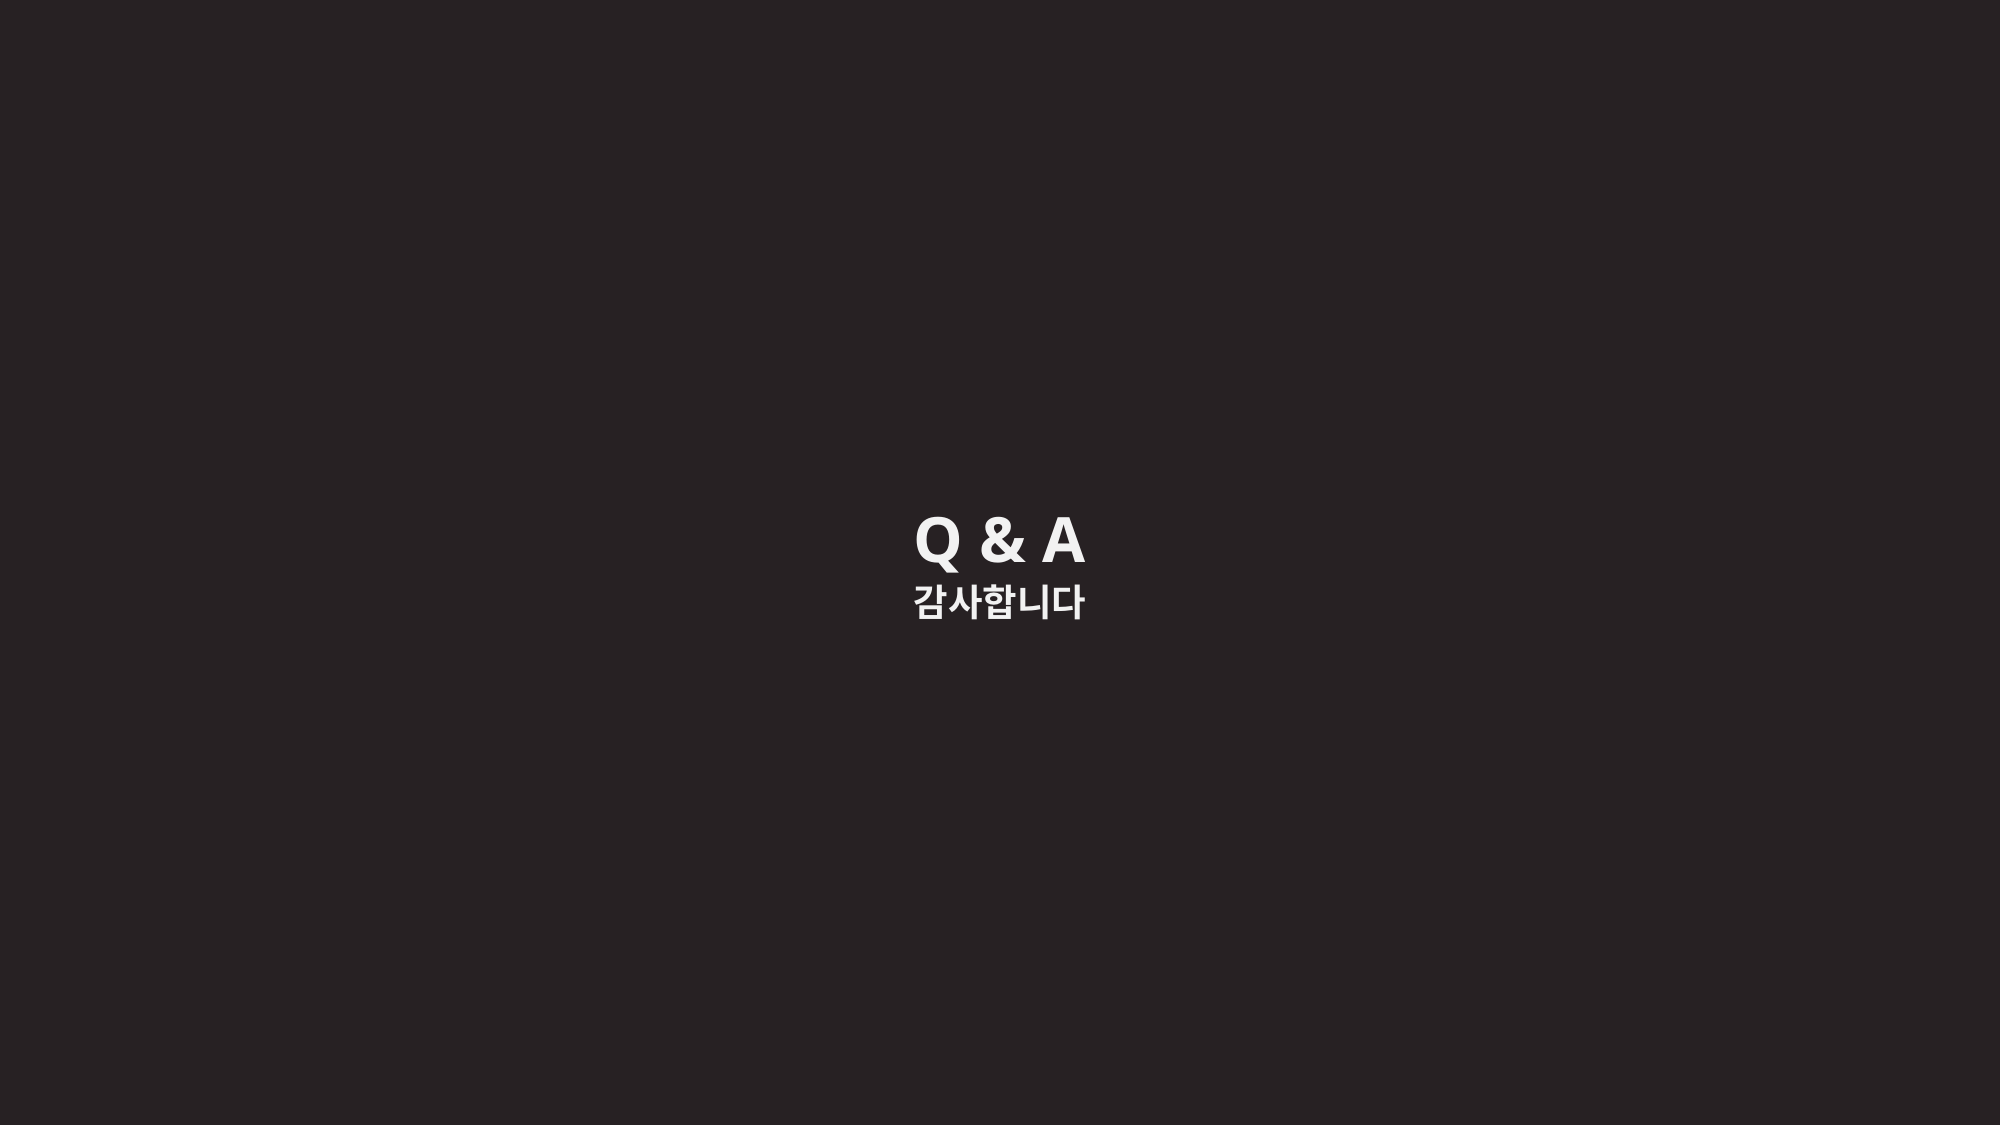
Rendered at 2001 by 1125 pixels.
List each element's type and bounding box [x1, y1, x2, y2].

text_box [859, 492, 1141, 633]
